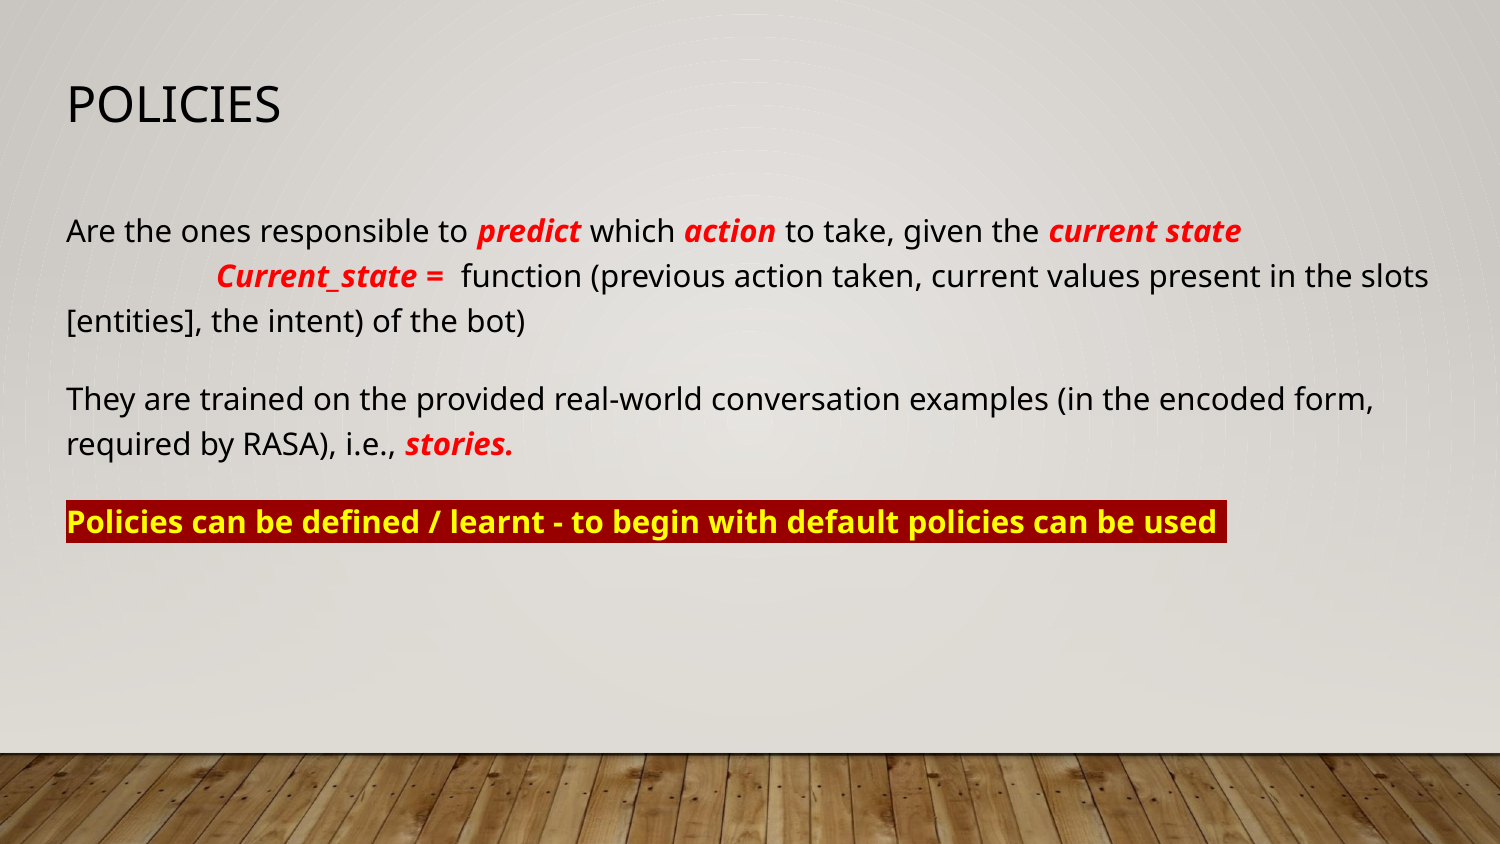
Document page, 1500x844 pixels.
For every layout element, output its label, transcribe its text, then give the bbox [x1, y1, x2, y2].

title POLICIES [51, 64, 1449, 167]
list Are the ones responsible to predict which action to take, given the current state Current_state = function (previous action taken, current values present in the slots [entities], the intent) of the bot) They are trained on the provided real-world conversation examples (in the encoded form, required by RASA), i.e., stories. Policies can be defined / learnt - to begin with default policies can be used [51, 189, 1449, 750]
picture [0, 753, 1500, 844]
